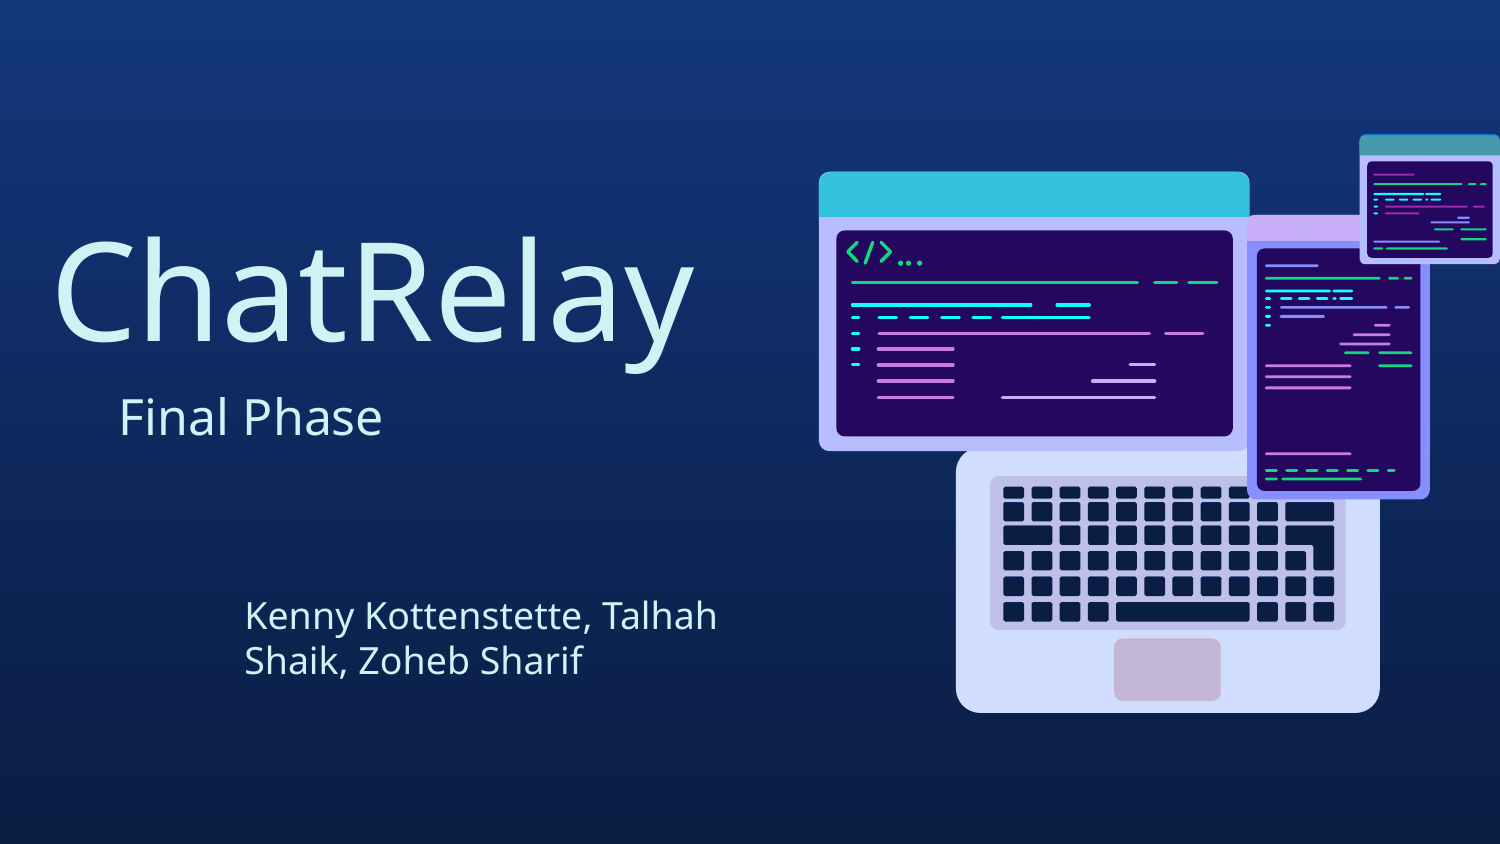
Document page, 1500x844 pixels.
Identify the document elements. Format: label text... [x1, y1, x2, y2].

text_box [1003, 603, 1025, 622]
text_box [916, 260, 923, 266]
text_box [1059, 525, 1081, 545]
text_box [1285, 577, 1307, 597]
text_box [1200, 526, 1222, 545]
text_box [1116, 486, 1137, 499]
text_box [1359, 156, 1500, 265]
text_box [955, 449, 1380, 713]
text_box [1003, 577, 1025, 597]
text_box [1087, 551, 1109, 571]
text_box [1339, 342, 1391, 346]
text_box [1264, 276, 1381, 280]
text_box [1425, 192, 1442, 196]
text_box [1228, 488, 1250, 499]
text_box [1403, 276, 1413, 280]
text_box [1228, 577, 1250, 597]
text_box [1087, 502, 1109, 522]
text_box [1144, 525, 1166, 545]
text_box [1087, 486, 1109, 499]
text_box [1200, 503, 1222, 522]
text_box [1264, 386, 1352, 390]
text_box [1228, 552, 1250, 571]
text_box [818, 171, 1250, 217]
text_box [1003, 525, 1053, 545]
text_box [990, 476, 1346, 630]
text_box [1343, 351, 1370, 355]
text_box [1200, 552, 1222, 571]
text_box [1116, 602, 1250, 622]
text_box [1279, 314, 1325, 318]
text_box [1281, 477, 1363, 481]
text_box [1059, 551, 1081, 571]
text_box [1087, 602, 1109, 622]
text_box [1031, 502, 1053, 522]
text_box [1003, 486, 1025, 499]
text_box [1144, 551, 1166, 571]
text_box [1373, 323, 1391, 327]
text_box [1116, 576, 1137, 597]
text_box [1003, 503, 1025, 522]
text_box [1247, 241, 1430, 500]
text_box [1172, 525, 1194, 545]
text_box [1264, 452, 1352, 456]
text_box [1200, 488, 1222, 499]
text_box [1059, 486, 1081, 499]
text_box [1200, 577, 1222, 597]
text_box [1378, 351, 1413, 355]
text_box [1228, 526, 1250, 545]
text_box [1031, 551, 1053, 571]
text_box [1144, 486, 1166, 499]
text_box [1003, 552, 1025, 571]
text_box [1059, 602, 1081, 622]
text_box [1031, 602, 1053, 622]
text_box [1257, 577, 1278, 597]
text_box [1247, 214, 1359, 241]
text_box [1388, 276, 1400, 280]
text_box [1087, 525, 1109, 545]
text_box [1031, 576, 1053, 597]
text_box [1172, 502, 1194, 522]
text_box [1373, 192, 1425, 196]
text_box [1257, 526, 1278, 545]
text_box [818, 217, 1248, 452]
text_box [1087, 576, 1109, 597]
text_box [1264, 477, 1279, 481]
text_box [1144, 576, 1166, 597]
text_box [1332, 289, 1354, 293]
text_box [1367, 161, 1493, 258]
text_box [836, 230, 1233, 437]
title ChatRelay Final Phase [35, 114, 850, 464]
text_box [1264, 264, 1319, 268]
text_box [1172, 576, 1194, 597]
text_box [1285, 503, 1335, 522]
text_box [1031, 486, 1053, 499]
text_box [1059, 502, 1081, 522]
text_box [1116, 551, 1137, 571]
text_box [1116, 502, 1137, 522]
text_box [1257, 503, 1278, 522]
text_box [1285, 526, 1335, 571]
text_box [897, 260, 904, 266]
text_box [1285, 603, 1307, 622]
text_box [1114, 638, 1221, 701]
text_box [905, 260, 912, 266]
text_box [1313, 603, 1335, 622]
text_box [1378, 364, 1413, 368]
text_box [1059, 576, 1081, 597]
text_box [1352, 333, 1391, 337]
text_box [1172, 551, 1194, 571]
subtitle Kenny Kottenstette, Talhah Shaik, Zoheb Sharif [154, 576, 767, 698]
text_box [1144, 502, 1166, 522]
text_box [1228, 503, 1250, 522]
text_box [1264, 364, 1352, 368]
text_box [1172, 486, 1194, 499]
text_box [1257, 603, 1278, 622]
text_box [1264, 289, 1332, 293]
text_box [1264, 375, 1352, 379]
text_box [1257, 552, 1278, 571]
text_box [1313, 577, 1335, 597]
text_box [1359, 135, 1500, 156]
text_box [1256, 248, 1421, 491]
text_box [1116, 525, 1137, 545]
